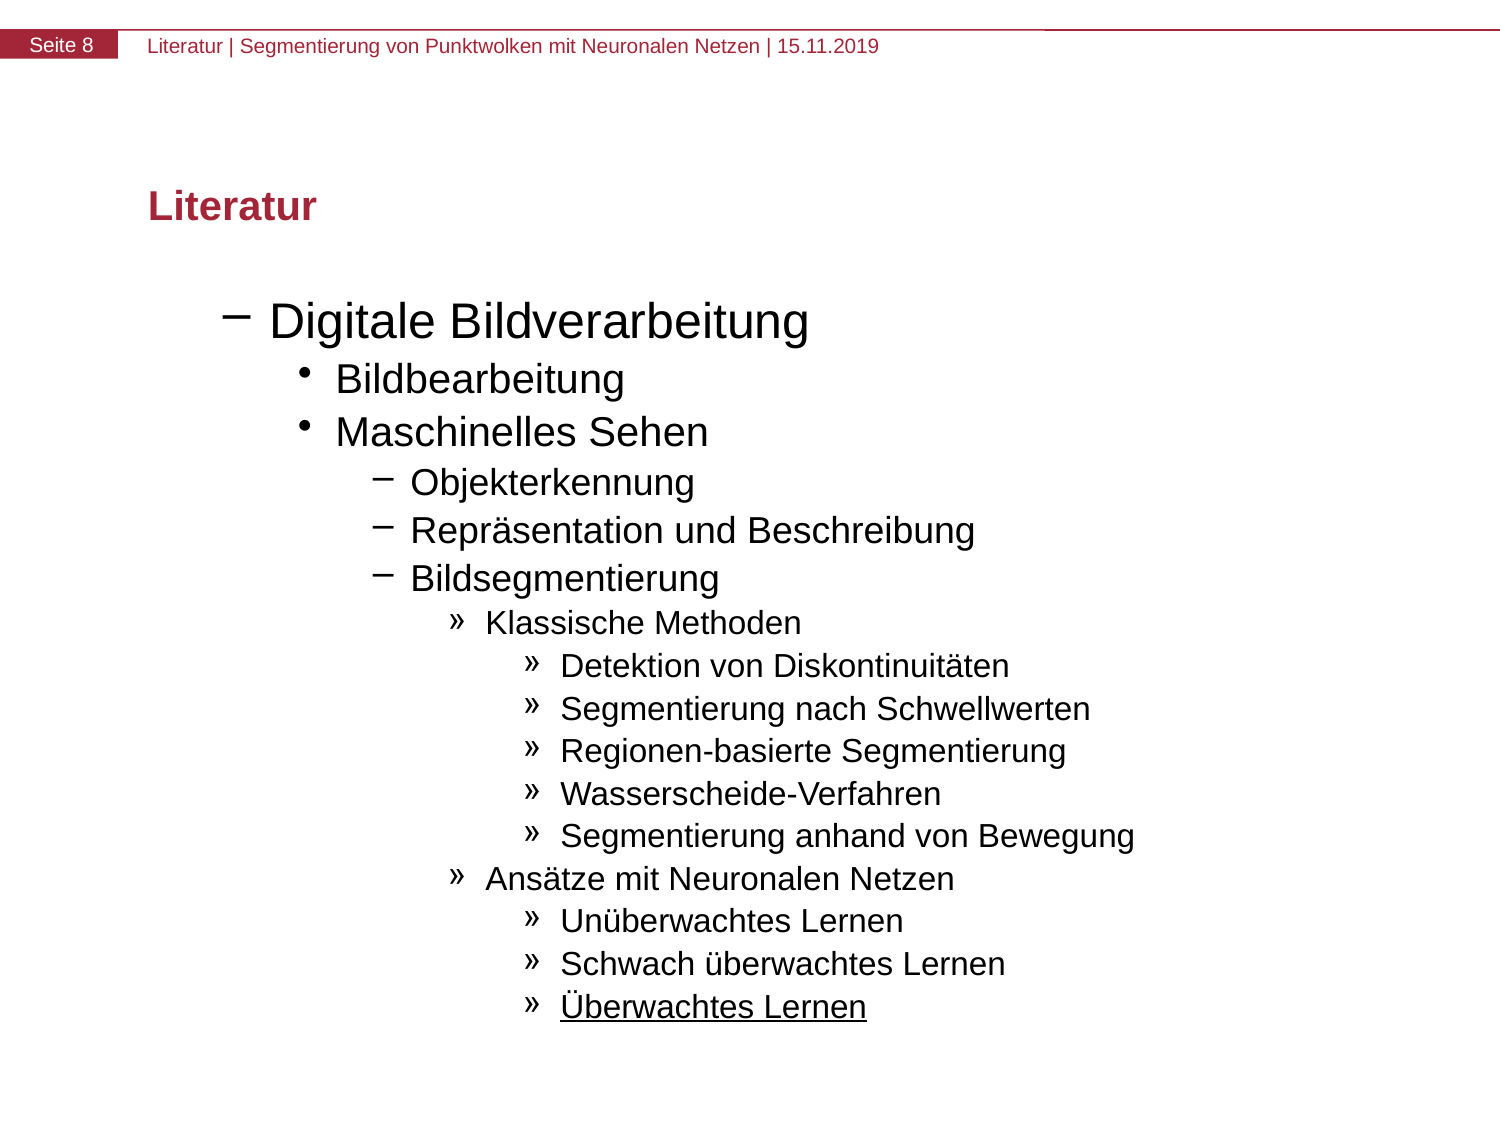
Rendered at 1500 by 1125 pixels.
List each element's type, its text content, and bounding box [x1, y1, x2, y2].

title Literatur [132, 149, 1413, 258]
list Digitale Bildverarbeitung Bildbearbeitung Maschinelles Sehen Objekterkennung Repräsentation und Beschreibung Bildsegmentierung Klassische Methoden Detektion von Diskontinuitäten Segmentierung nach Schwellwerten Regionen-basierte Segmentierung Wasserscheide-Verfahren Segmentierung anhand von Bewegung Ansätze mit Neuronalen Netzen Unüberwachtes Lernen Schwach überwachtes Lernen Überwachtes Lernen [132, 287, 1371, 888]
